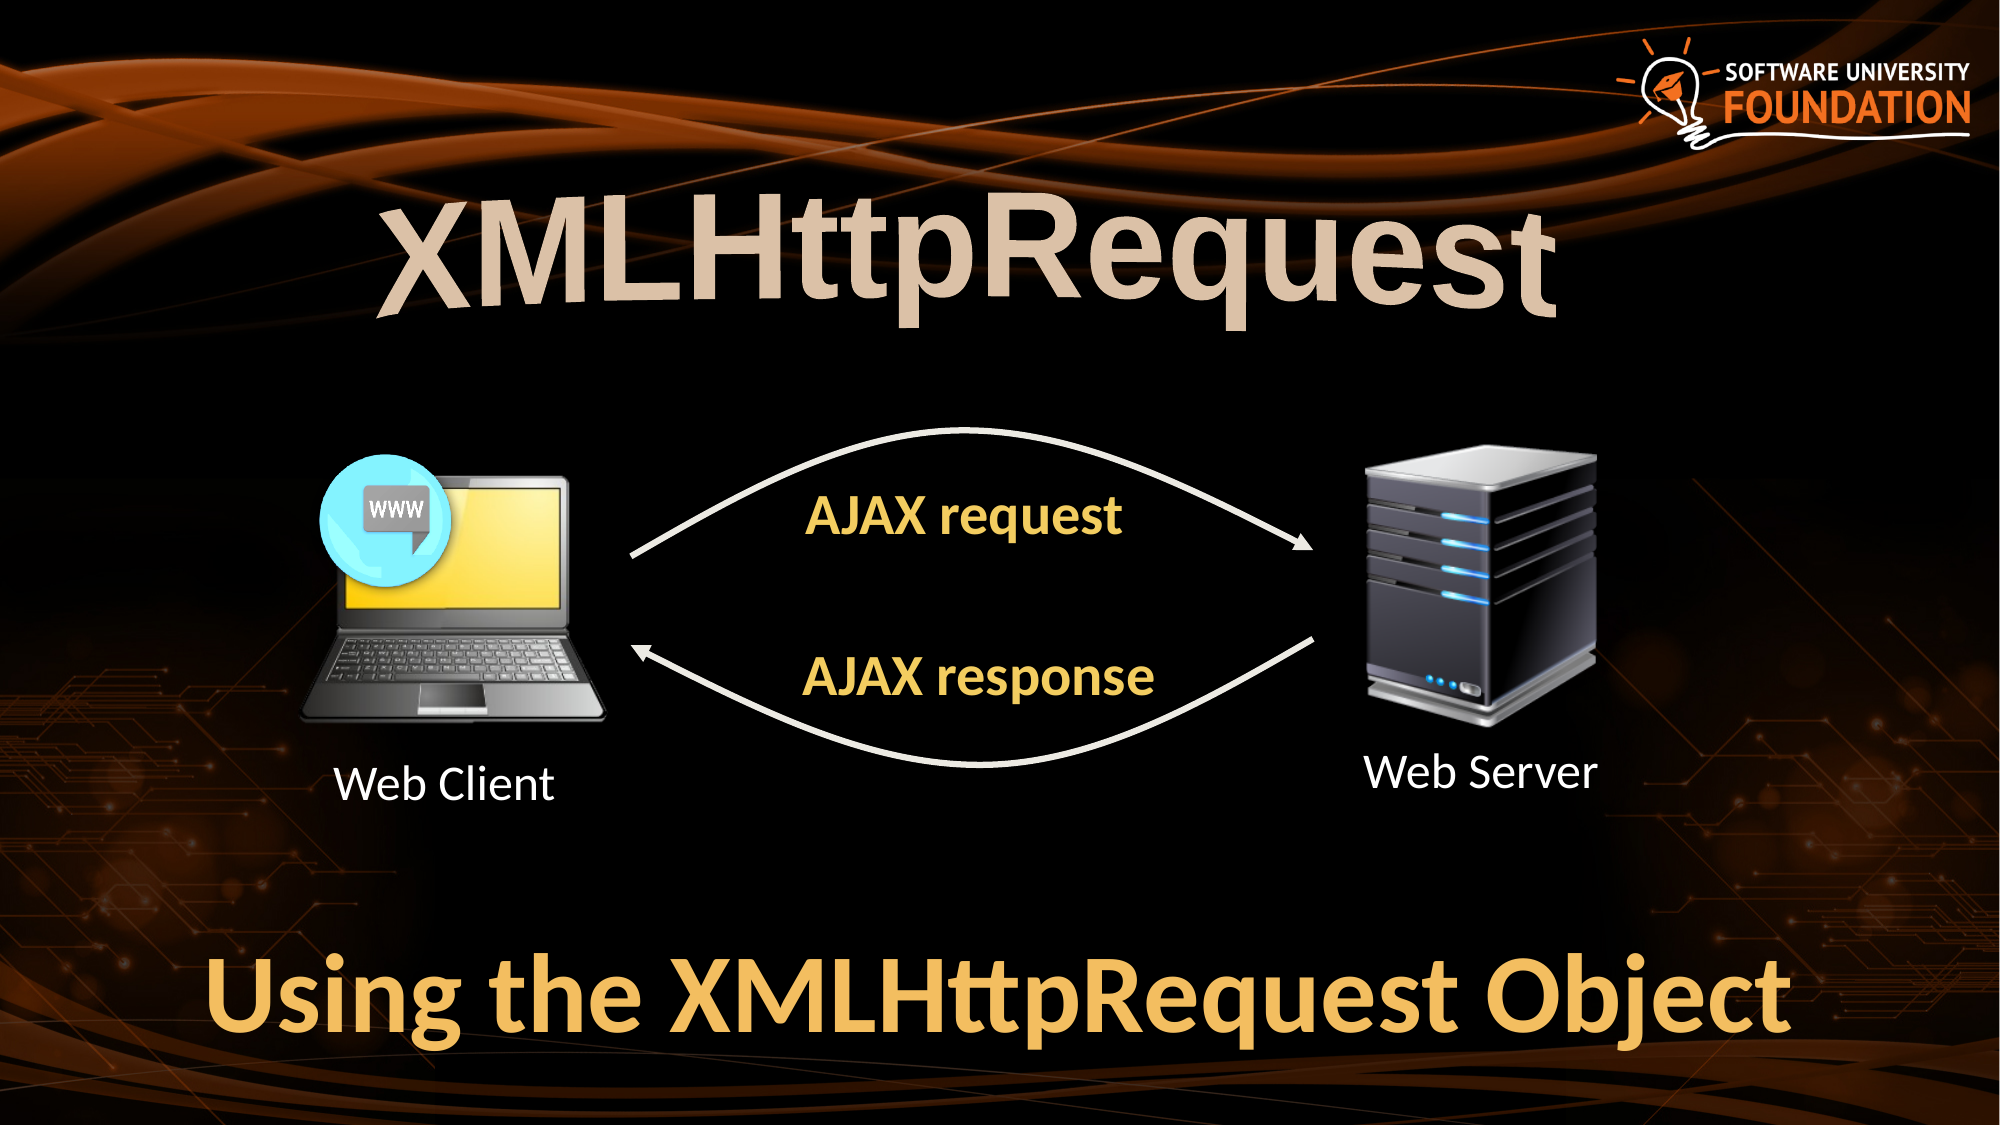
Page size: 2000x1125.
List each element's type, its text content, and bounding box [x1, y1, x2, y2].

text_box [796, 430, 1314, 552]
text_box Using the XMLHttpRequest Object [111, 927, 1886, 1063]
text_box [292, 425, 641, 879]
text_box [646, 471, 888, 557]
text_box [1337, 421, 1652, 866]
text_box [646, 638, 1314, 765]
text_box AJAX request [790, 469, 1139, 554]
picture [0, 0, 2000, 1125]
text_box AJAX response [787, 629, 1171, 714]
